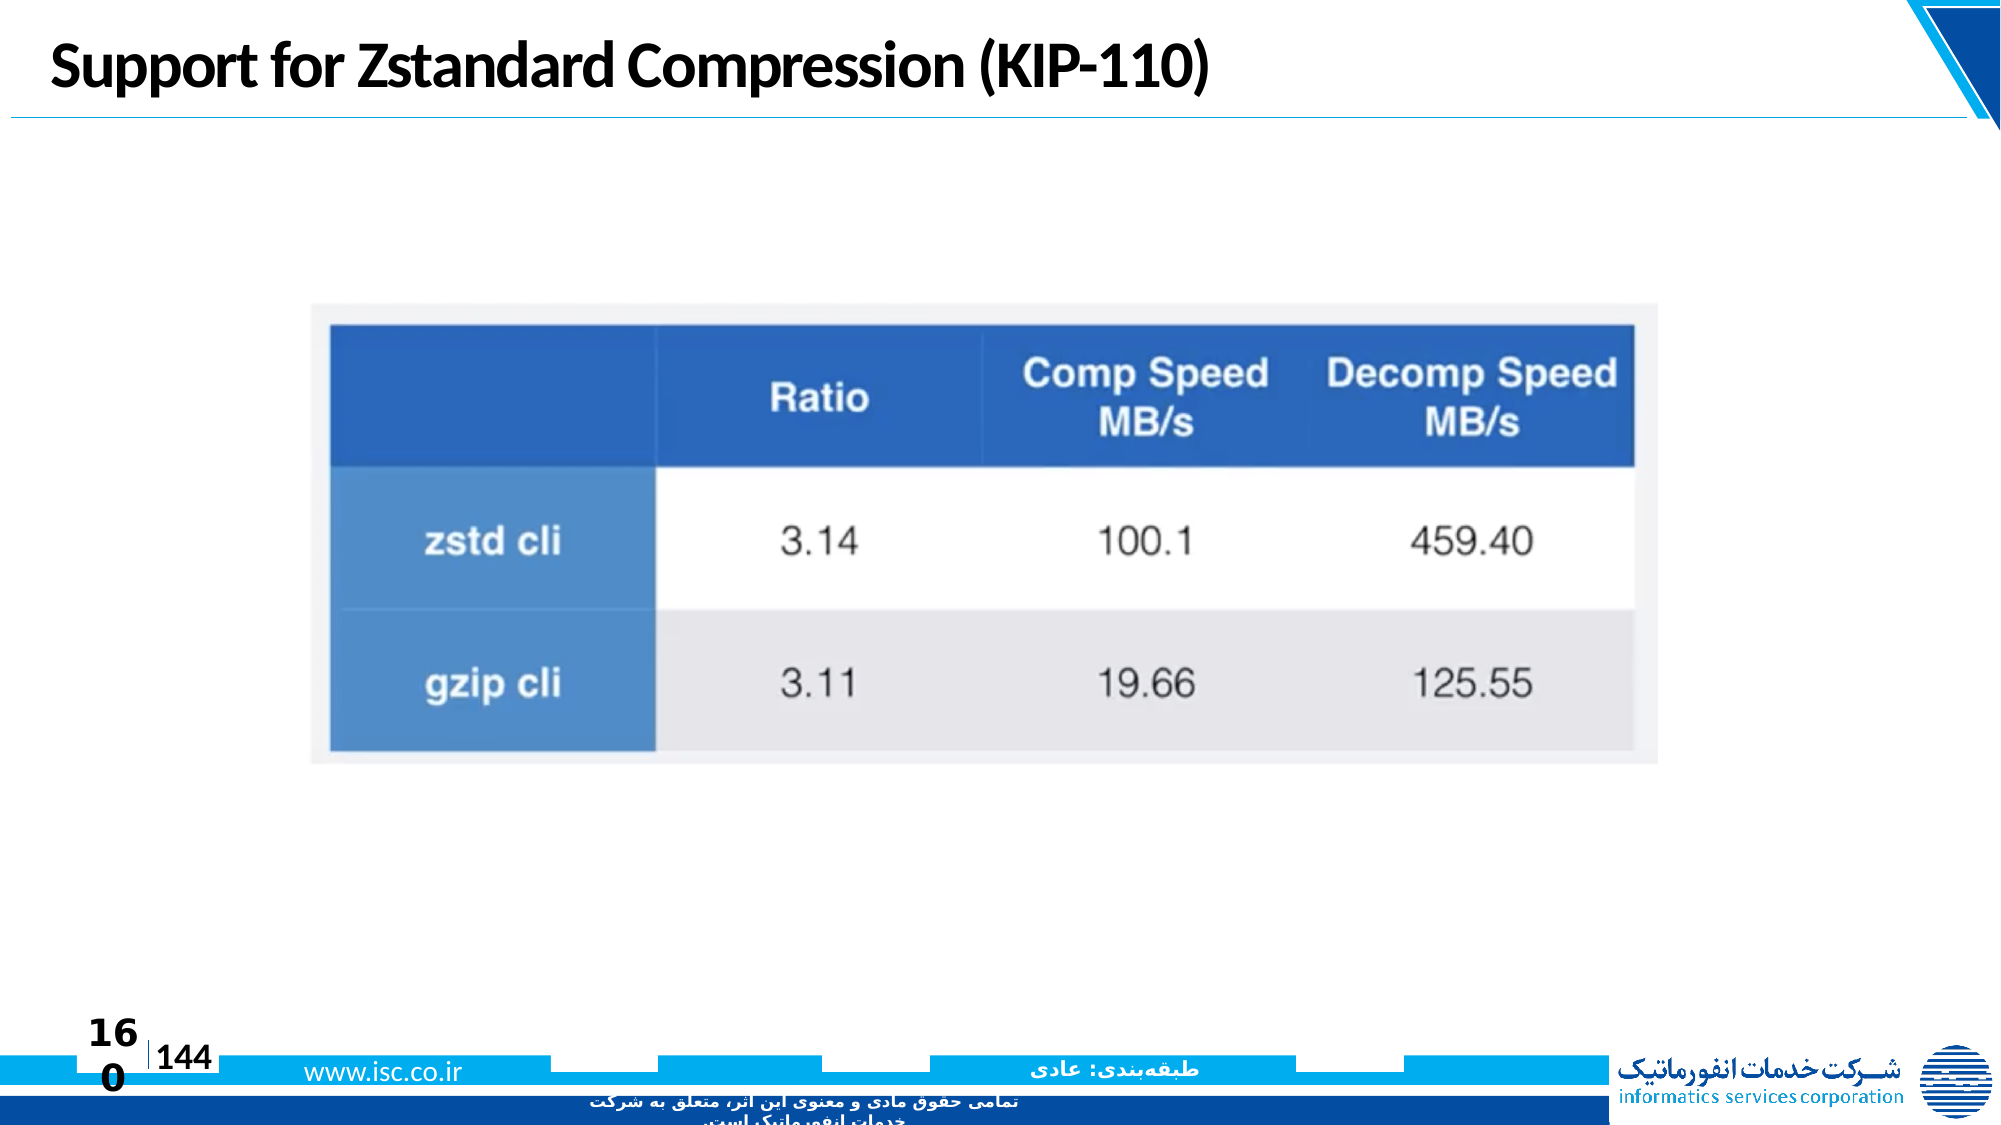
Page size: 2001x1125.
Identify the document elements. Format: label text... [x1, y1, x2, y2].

picture [307, 300, 1658, 765]
title Support for Zstandard Compression (KIP-110) [35, 25, 1900, 97]
picture [1610, 1040, 1995, 1121]
